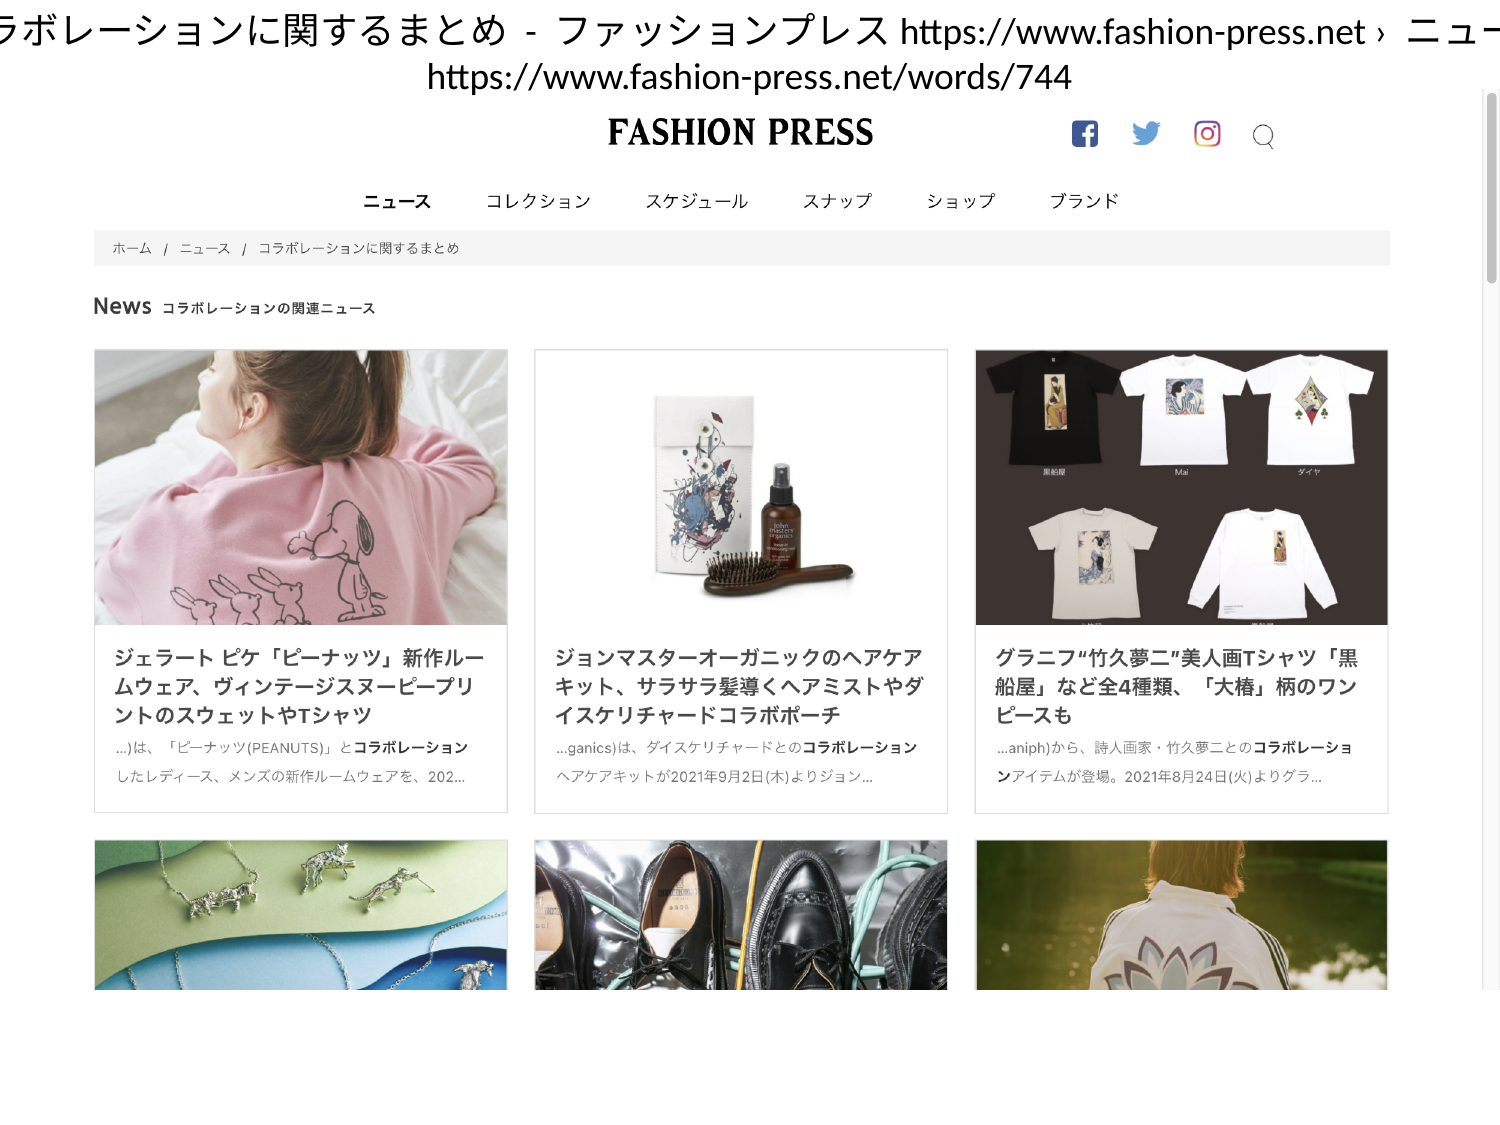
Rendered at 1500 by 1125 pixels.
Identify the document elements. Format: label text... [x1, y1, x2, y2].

text_box コラボレーションに関するまとめ - ファッションプレスhttps://www.fashion-press.net › ニュース [0, 0, 1500, 60]
picture [0, 89, 1500, 991]
text_box https://www.fashion-press.net/words/744 [411, 44, 1088, 88]
